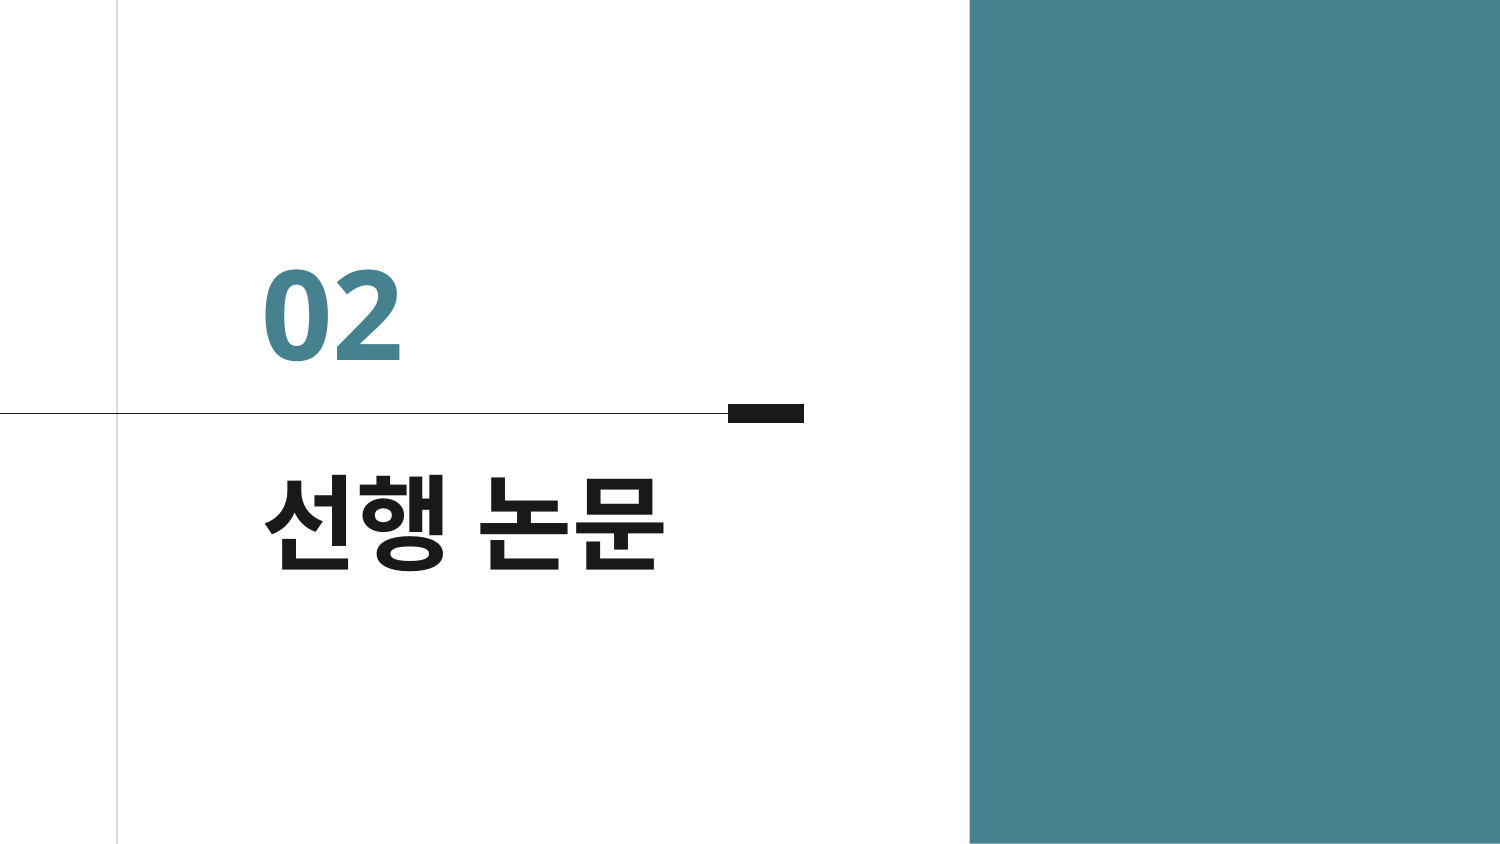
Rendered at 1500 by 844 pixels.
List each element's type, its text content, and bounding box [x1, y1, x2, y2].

title 02 [246, 262, 458, 401]
title 선행 논문 [246, 442, 798, 581]
